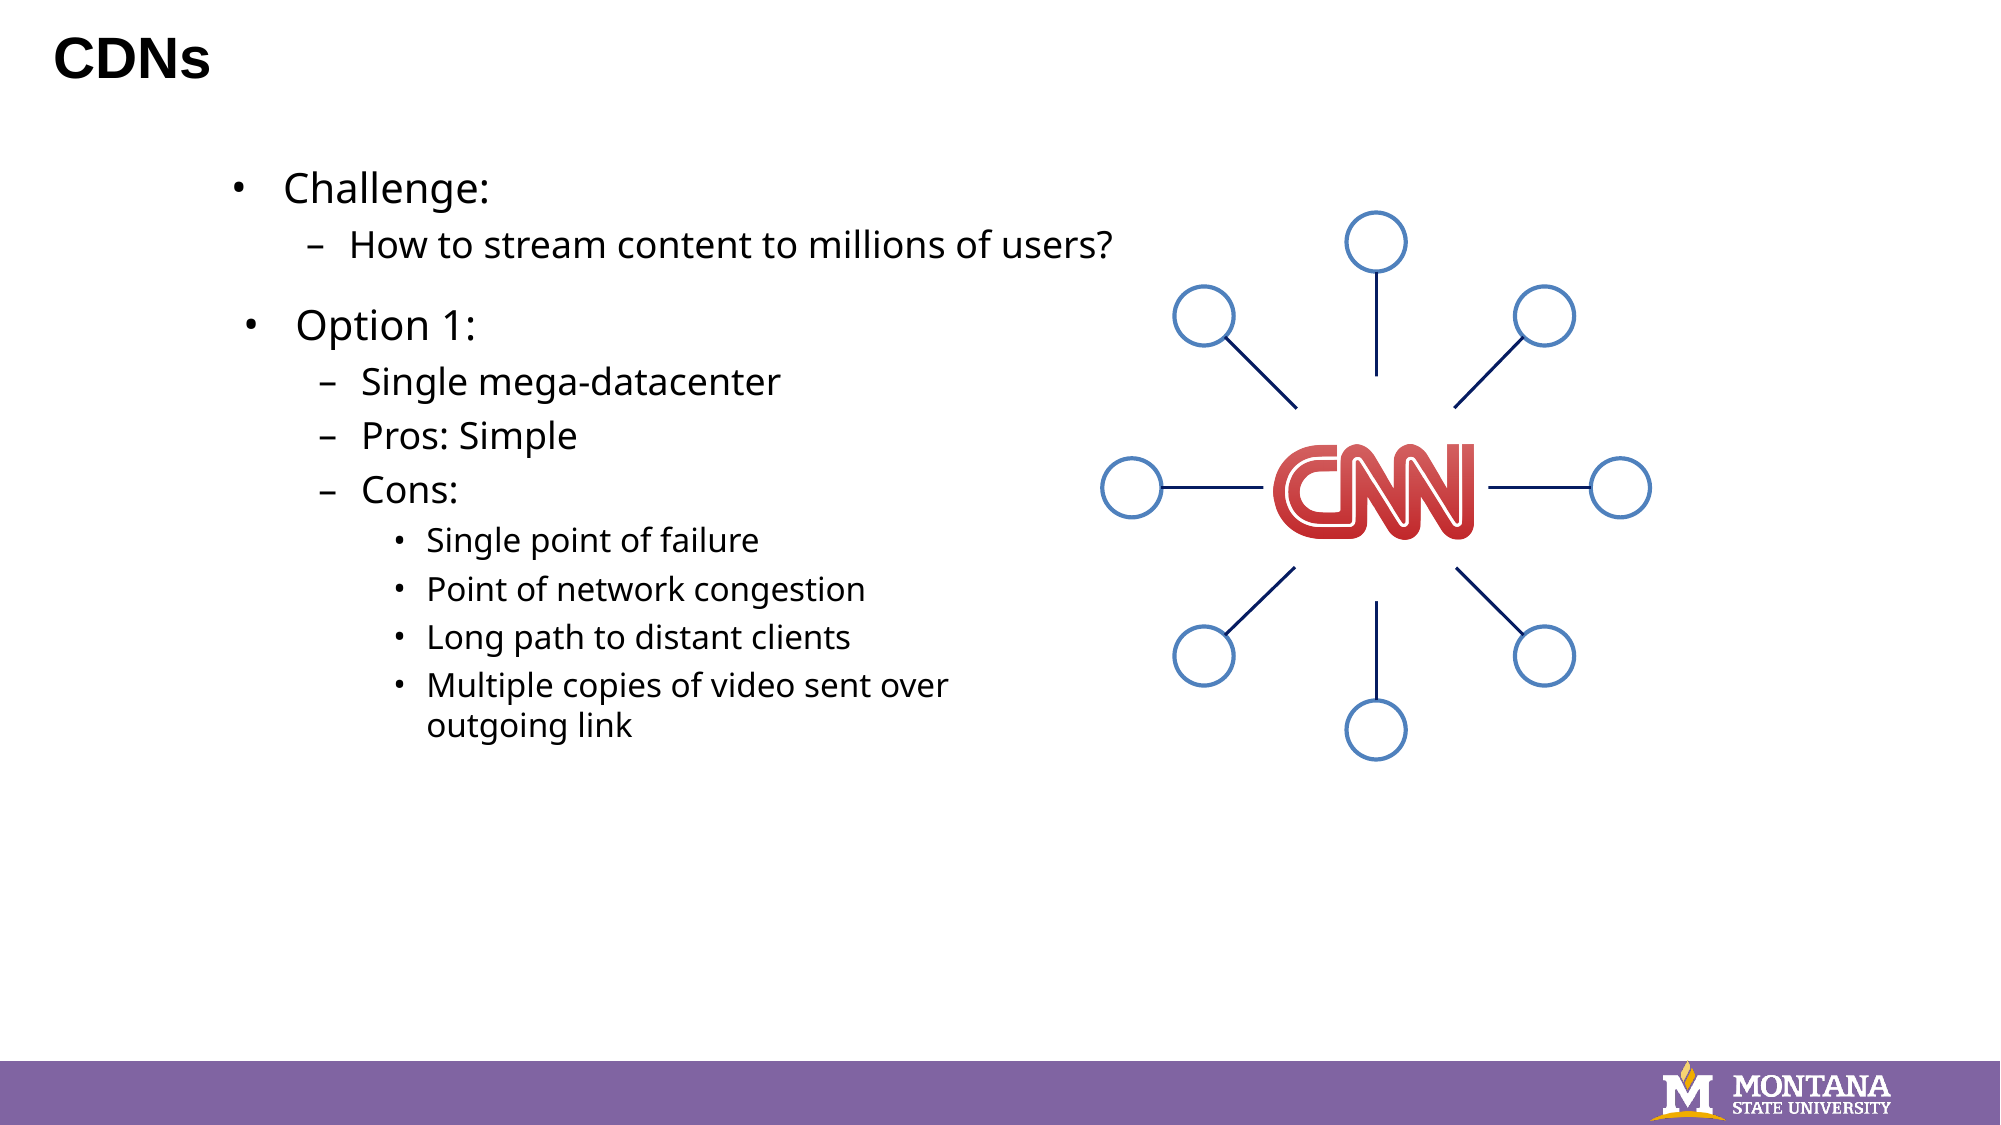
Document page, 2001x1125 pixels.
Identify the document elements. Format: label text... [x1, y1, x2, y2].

text_box Option 1: Single mega-datacenter Pros: Simple Cons: Single point of failure Point of network congestion Long path to distant clients Multiple copies of video sent over outgoing link [224, 291, 1271, 885]
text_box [0, 1060, 1647, 1125]
picture [1649, 1060, 1892, 1122]
text_box CDNs [38, 12, 228, 98]
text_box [1101, 212, 1651, 760]
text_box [1892, 1060, 2000, 1125]
text_box Challenge: How to stream content to millions of users? [211, 154, 1259, 351]
